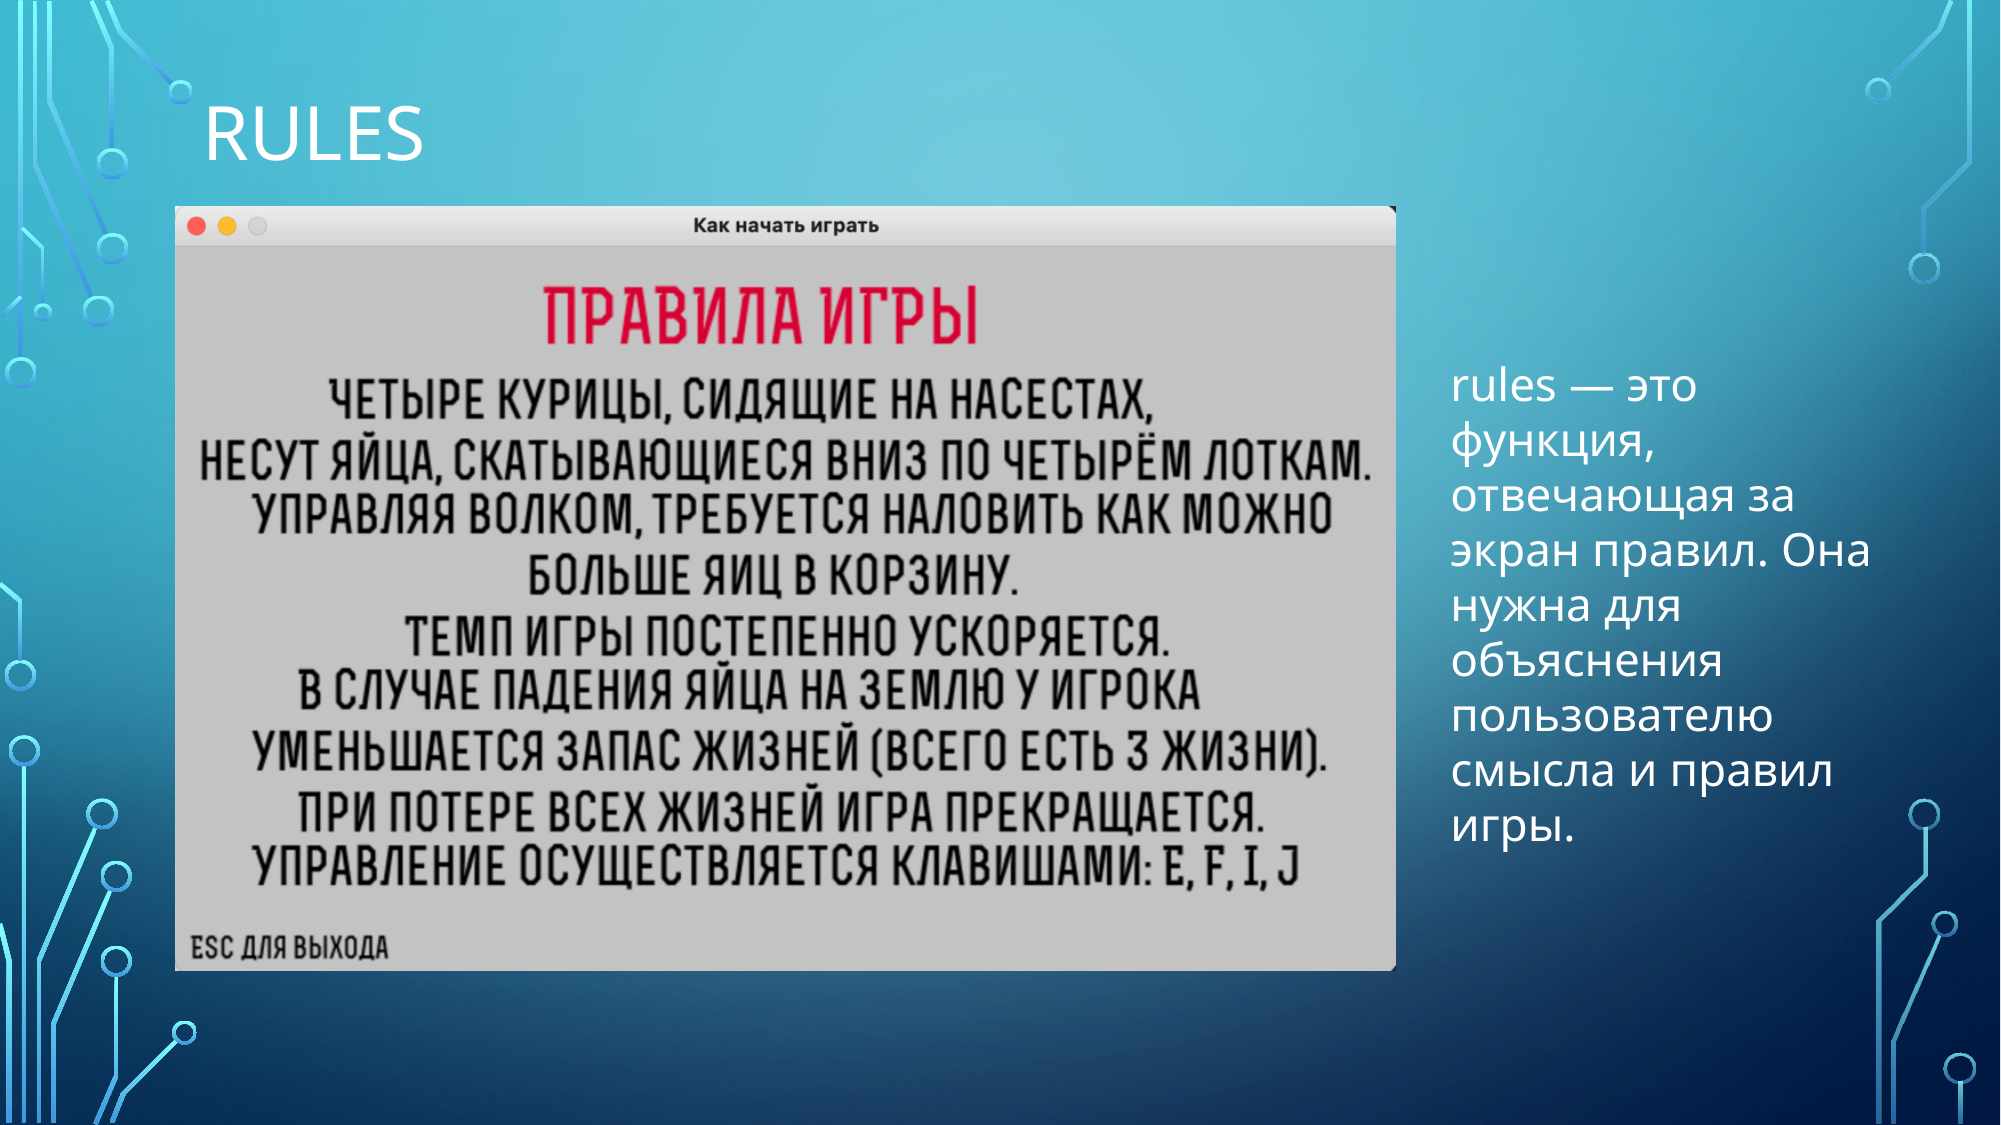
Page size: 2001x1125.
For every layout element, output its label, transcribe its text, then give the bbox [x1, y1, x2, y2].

title rules [187, 14, 1813, 258]
text_box rules — это функция, отвечающая за экран правил. Она нужна для объяснения пользователю смысла и правил игры. [1435, 348, 1913, 859]
picture [175, 206, 1396, 971]
